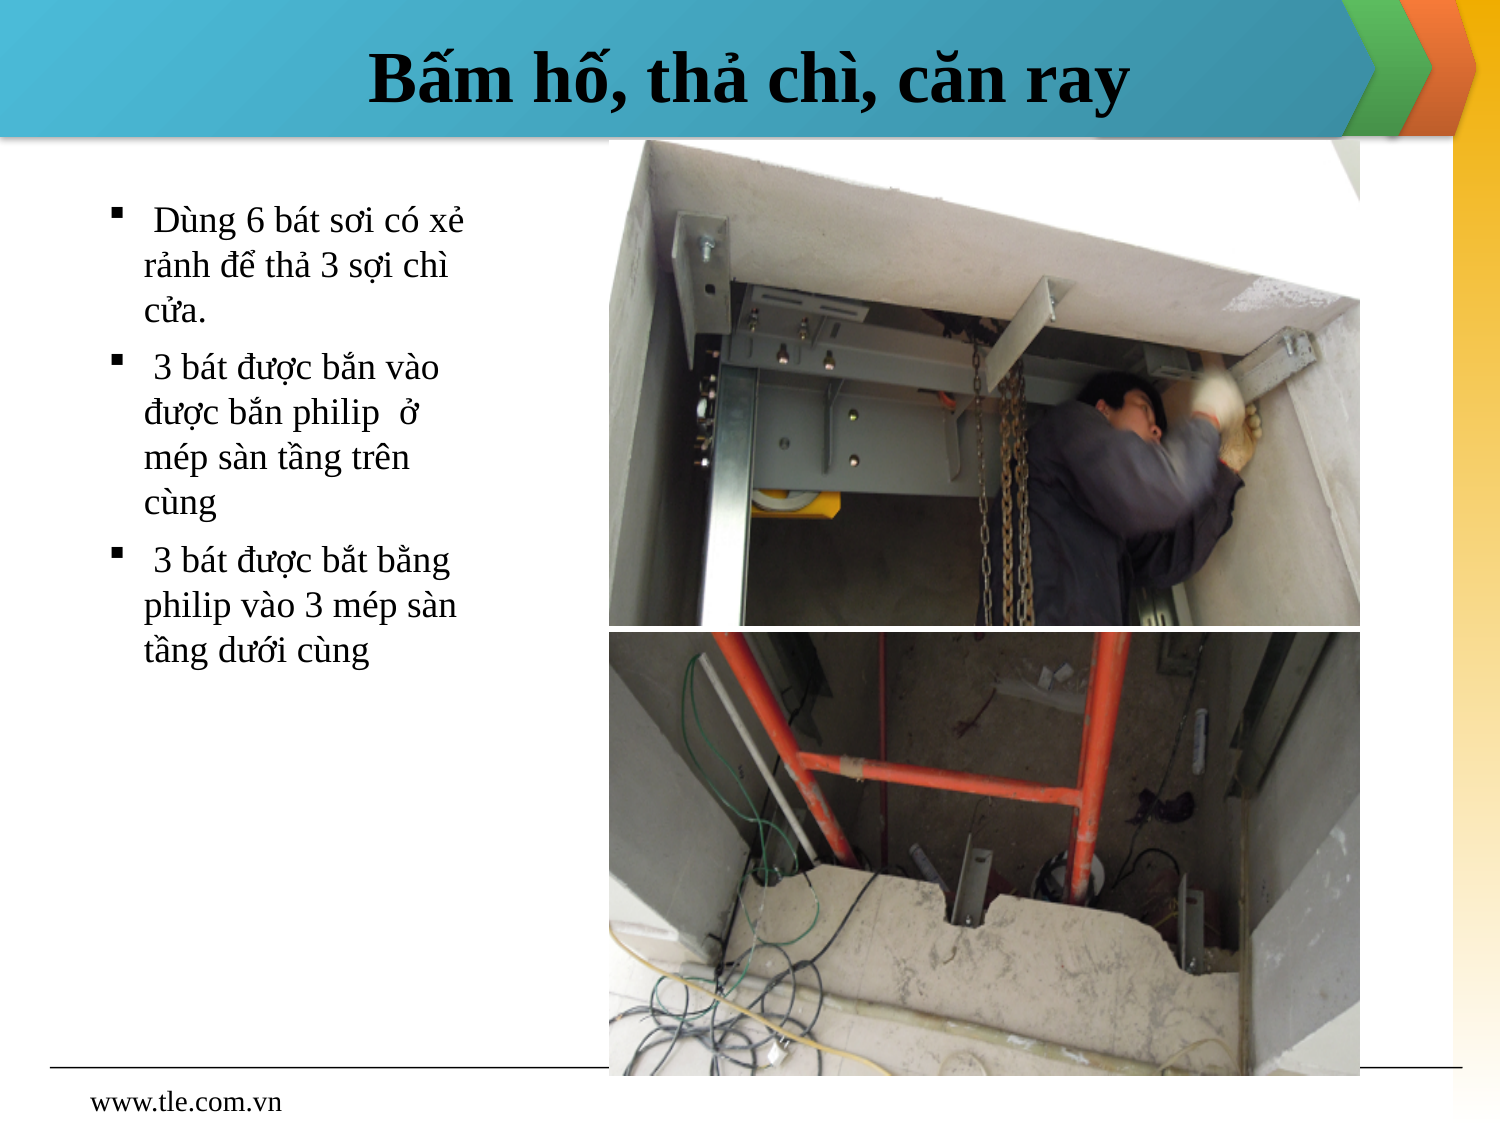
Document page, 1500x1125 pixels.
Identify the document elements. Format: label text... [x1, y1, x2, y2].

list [609, 140, 1360, 627]
picture [609, 632, 1360, 1077]
title Bấm hố, thả chì, căn ray [75, 21, 1425, 125]
slide_number www.tle.com.vn [74, 1074, 426, 1113]
text_box Dùng 6 bát sơi có xẻ rảnh để thả 3 sợi chì cửa. 3 bát được bắn vào được bắn philip ở mép sàn tầng trên cùng 3 bát được bắt bằng philip vào 3 mép sàn tầng dưới cùng [93, 187, 504, 678]
